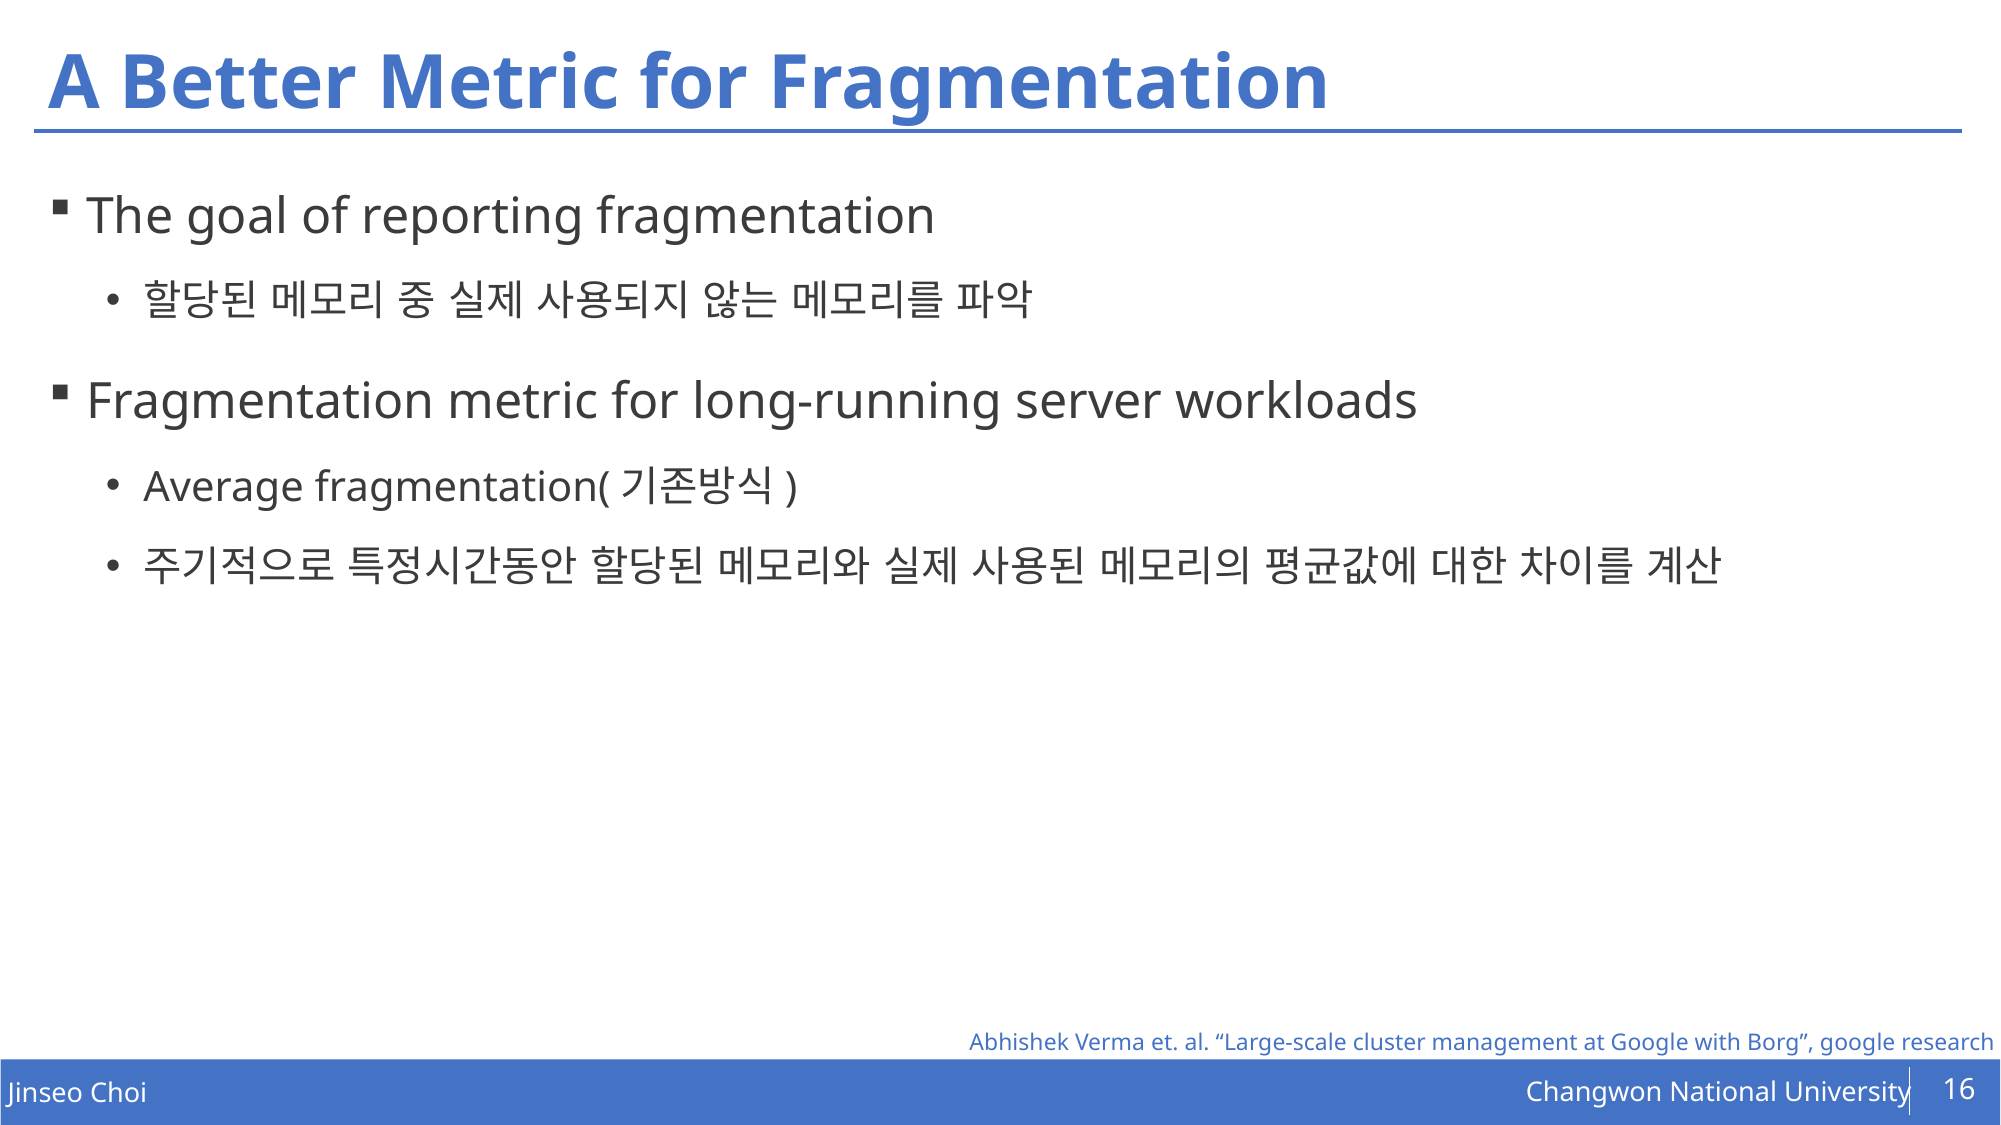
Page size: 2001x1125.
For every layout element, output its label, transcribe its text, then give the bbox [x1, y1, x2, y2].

title A Better Metric for Fragmentation [33, 27, 1963, 143]
slide_number 16 [1922, 1063, 1996, 1121]
text_box Abhishek Verma et. al. “Large-scale cluster management at Google with Borg”, google research 2015 [954, 1020, 2000, 1063]
list The goal of reporting fragmentation 할당된 메모리 중 실제 사용되지 않는 메모리를 파악 Fragmentation metric for long-running server workloads Average fragmentation(기존방식) 주기적으로 특정시간동안 할당된 메모리와 실제 사용된 메모리의 평균값에 대한 차이를 계산 [33, 152, 1963, 997]
